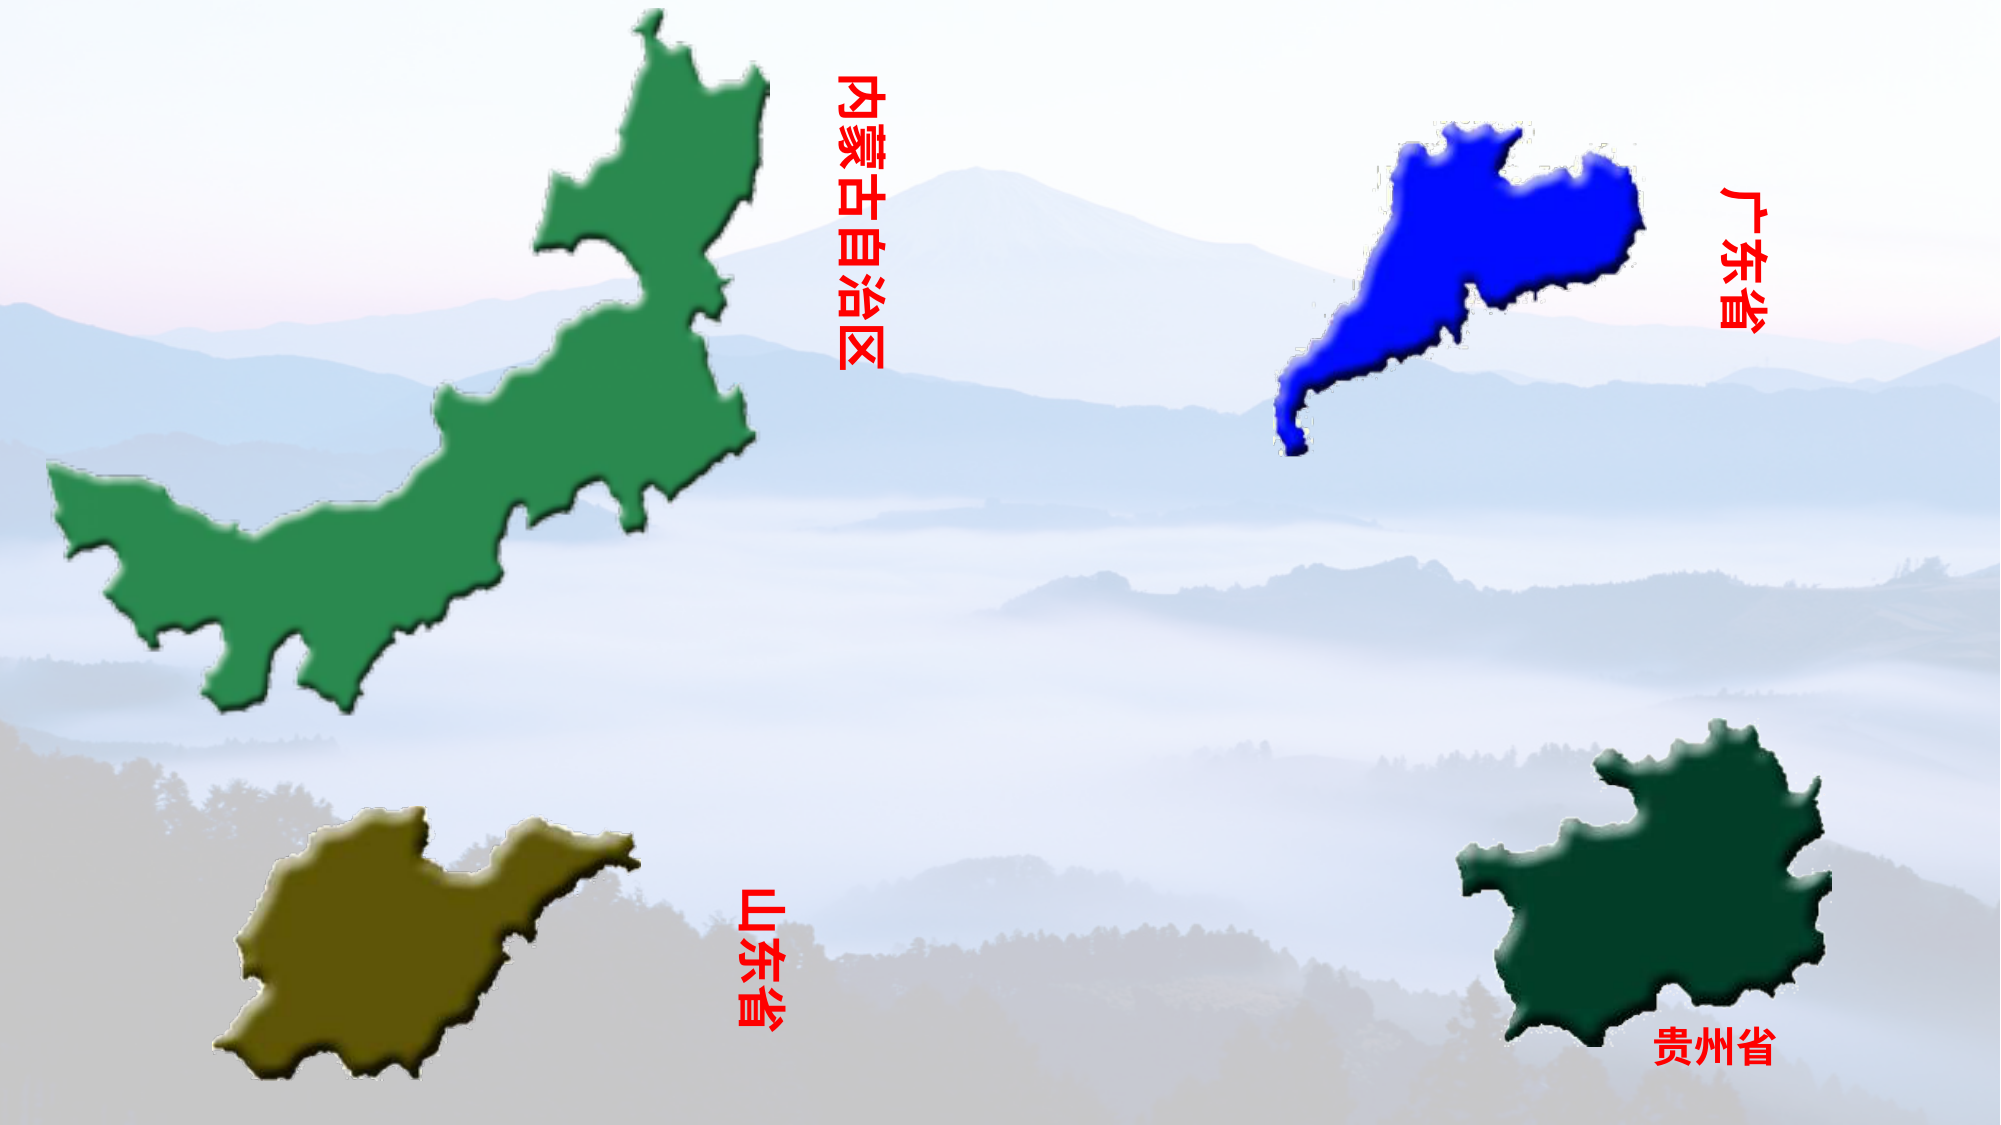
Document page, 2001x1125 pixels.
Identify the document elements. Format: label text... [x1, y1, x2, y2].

picture [212, 806, 641, 1081]
text_box 广东省 [1691, 171, 1783, 412]
text_box 贵州省 [1638, 1047, 1832, 1078]
picture [46, 8, 770, 719]
picture [1273, 121, 1647, 458]
text_box 内蒙古自治区 [810, 57, 902, 458]
picture [1455, 718, 1832, 1047]
text_box 山东省 [710, 870, 801, 1101]
